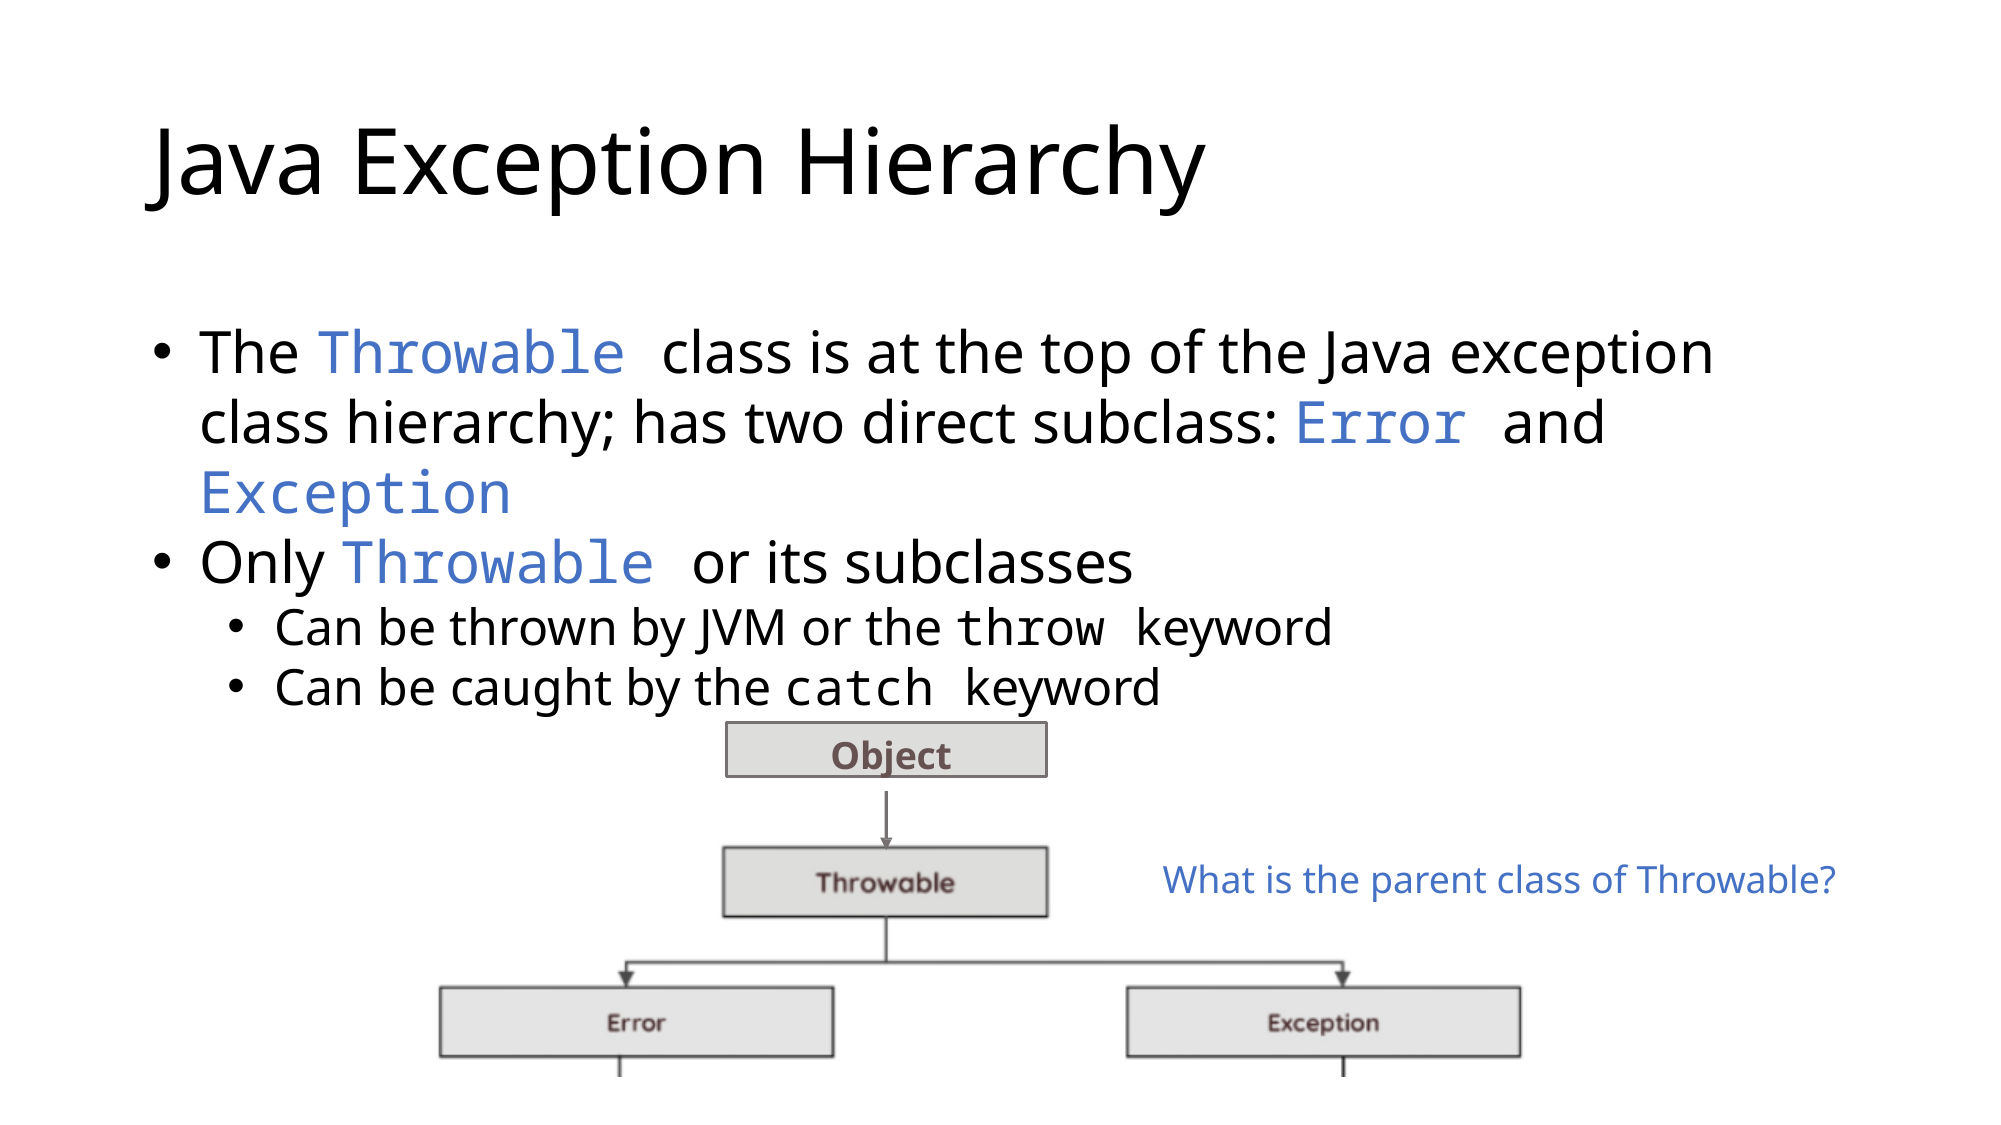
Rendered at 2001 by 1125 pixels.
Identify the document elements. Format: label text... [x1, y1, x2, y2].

text_box [880, 791, 893, 839]
text_box Object [726, 722, 1047, 777]
slide_number [1227, 1046, 1872, 1125]
text_box The Throwable class is at the top of the Java exception class hierarchy; has two direct subclass: Error and Exception Only Throwable or its subclasses Can be thrown by JVM or the throw keyword Can be caught by the catch keyword [150, 313, 1862, 716]
text_box What is the parent class of Throwable? [1531, 853, 1861, 901]
title Java Exception Hierarchy [90, 101, 1910, 292]
picture [436, 840, 1526, 1078]
